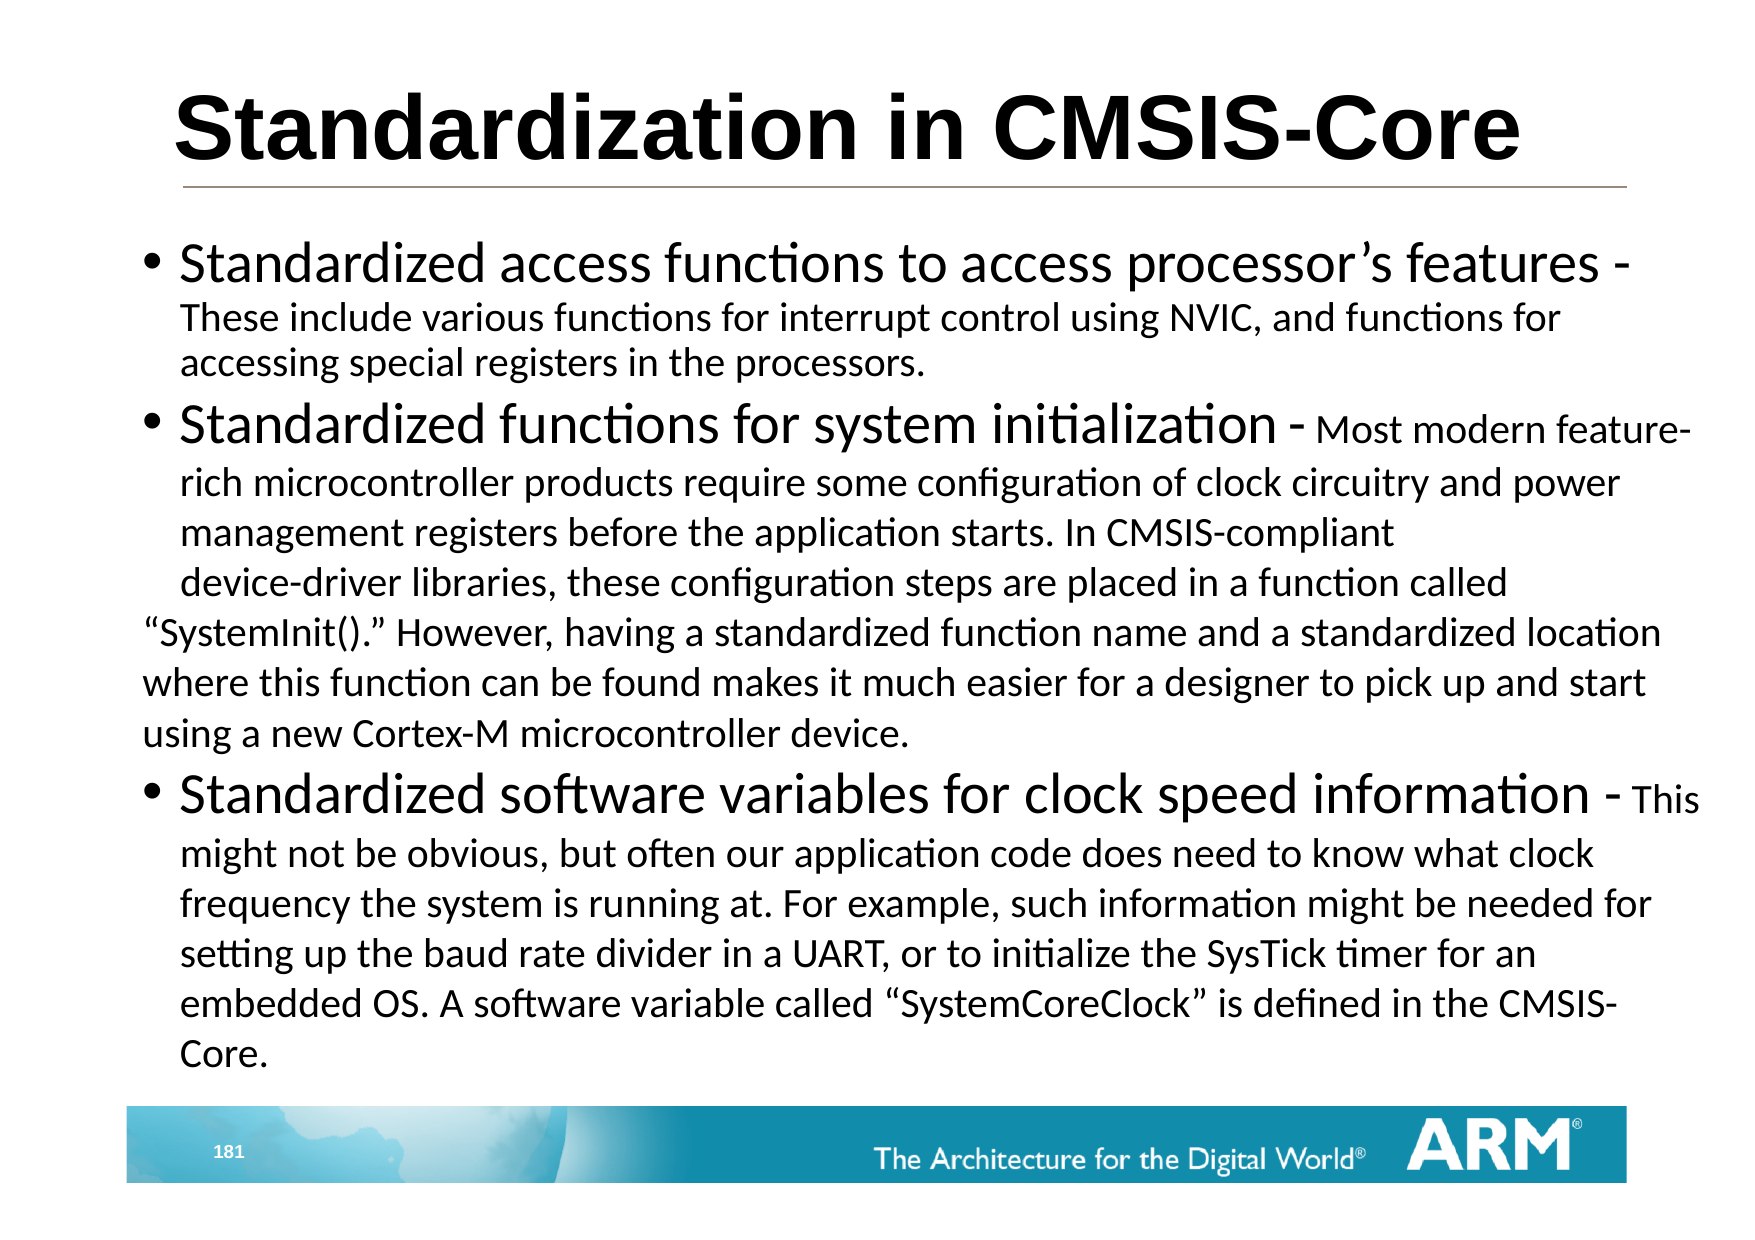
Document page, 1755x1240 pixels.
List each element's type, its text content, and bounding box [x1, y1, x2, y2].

list Standardized access functions to access processor’s features - These include various functions for interrupt control using NVIC, and functions for accessing special registers in the processors. Standardized functions for system initialization - Most modern feature-rich microcontroller products require some configuration of clock circuitry and power management registers before the application starts. In CMSIS-compliant device-driver libraries, these configuration steps are placed in a function called “SystemInit().” However, having a standardized function name and a standardized location where this function can be found makes it much easier for a designer to pick up and start using a new Cortex-M microcontroller device. Standardized software variables for clock speed information - This might not be obvious, but often our application code does need to know what clock frequency the system is running at. For example, such information might be needed for setting up the baud rate divider in a UART, or to initialize the SysTick timer for an embedded OS. A software variable called “SystemCoreClock” is defined in the CMSIS-Core. [142, 232, 1703, 1070]
picture [126, 1106, 1627, 1183]
title Standardization in CMSIS-Core [173, 80, 1581, 172]
slide_number 181 [198, 1139, 287, 1187]
